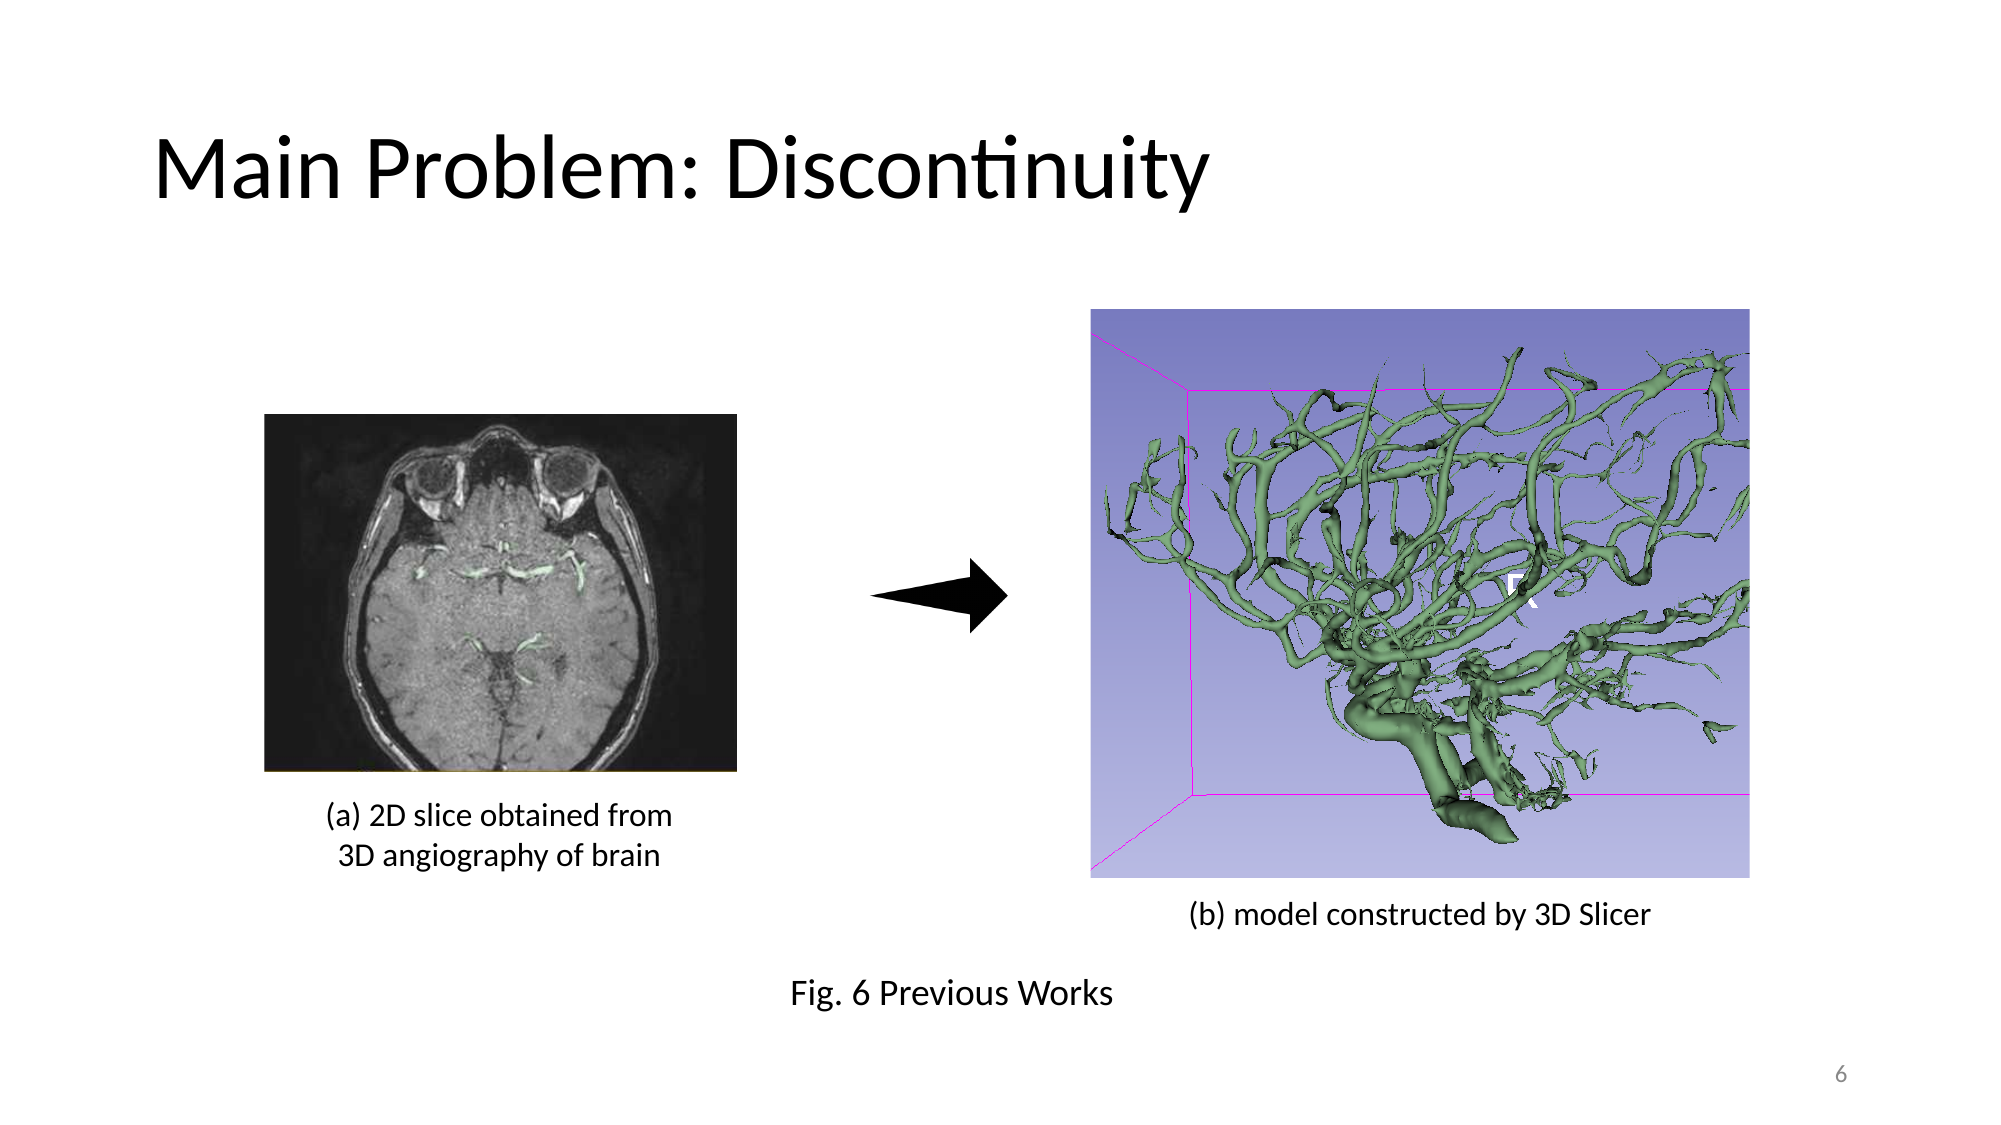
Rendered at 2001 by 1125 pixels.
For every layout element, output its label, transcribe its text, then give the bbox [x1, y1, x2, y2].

picture [264, 414, 737, 772]
text_box (b) model constructed by 3D Slicer [1159, 887, 1681, 943]
picture [863, 520, 1014, 671]
slide_number 6 [1412, 1042, 1863, 1103]
picture [1090, 308, 1750, 878]
text_box Fig. 6 Previous Works [736, 952, 1168, 1039]
text_box (a) 2D slice obtained from 3D angiography of brain [292, 780, 707, 825]
title Main Problem: Discontinuity [137, 59, 1863, 278]
